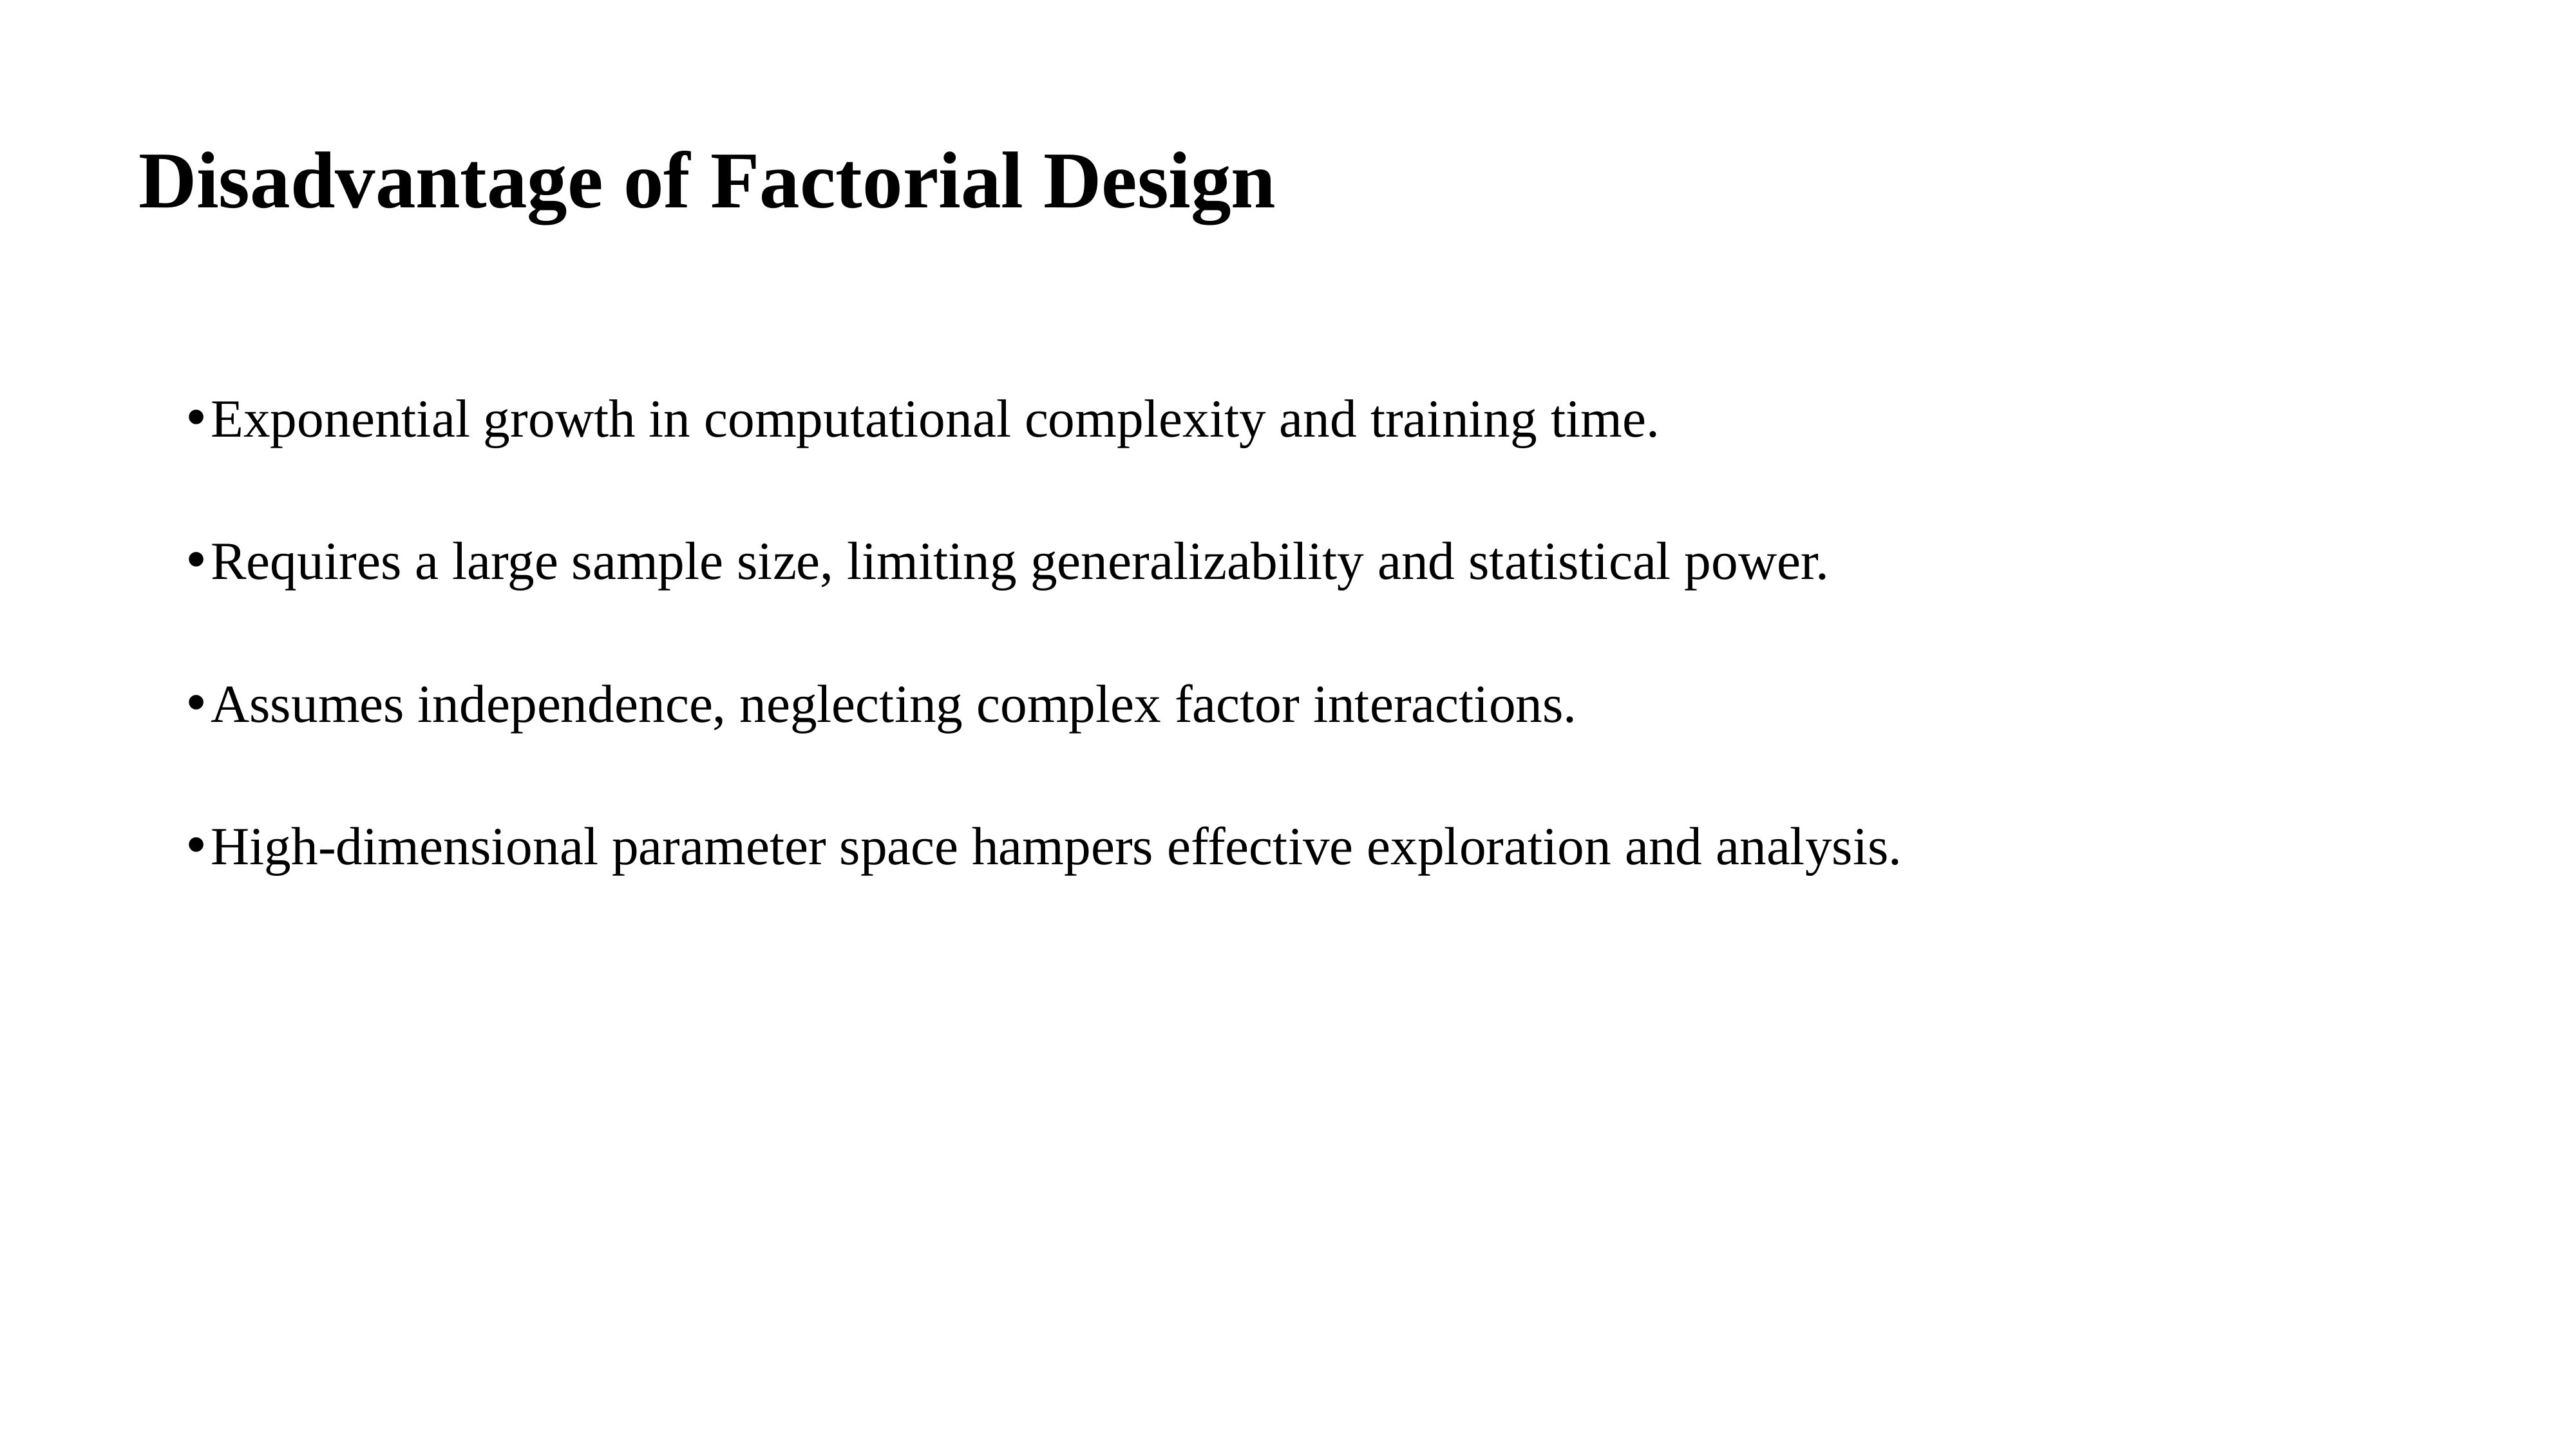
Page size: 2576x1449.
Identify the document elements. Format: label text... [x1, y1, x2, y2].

list Exponential growth in computational complexity and training time. Requires a large sample size, limiting generalizability and statistical power. Assumes independence, neglecting complex factor interactions. High-dimensional parameter space hampers effective exploration and analysis. [177, 385, 2399, 1305]
title Disadvantage of Factorial Design [129, 90, 2447, 273]
